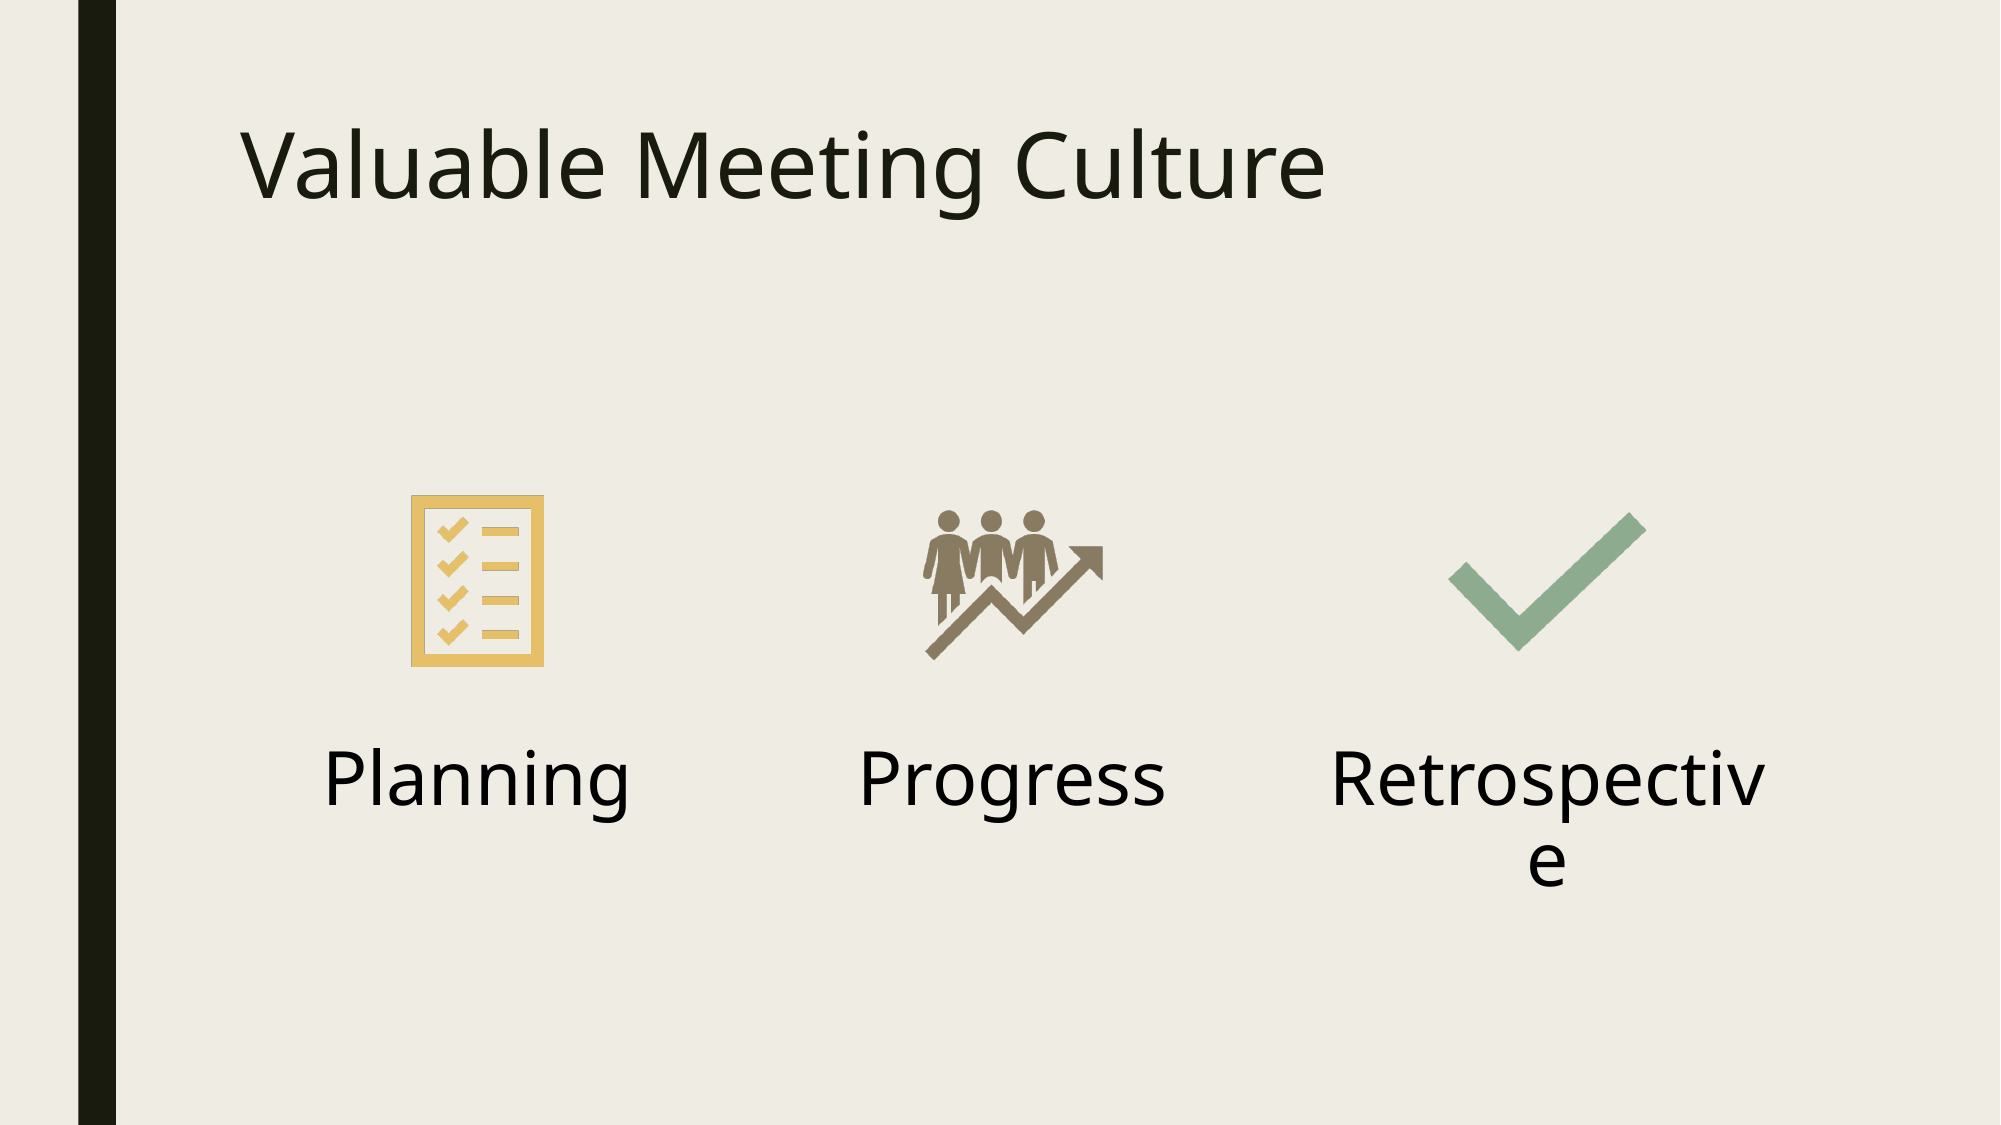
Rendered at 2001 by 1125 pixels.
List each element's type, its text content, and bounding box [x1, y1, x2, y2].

title Valuable Meeting Culture [225, 112, 1800, 357]
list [224, 374, 1800, 963]
